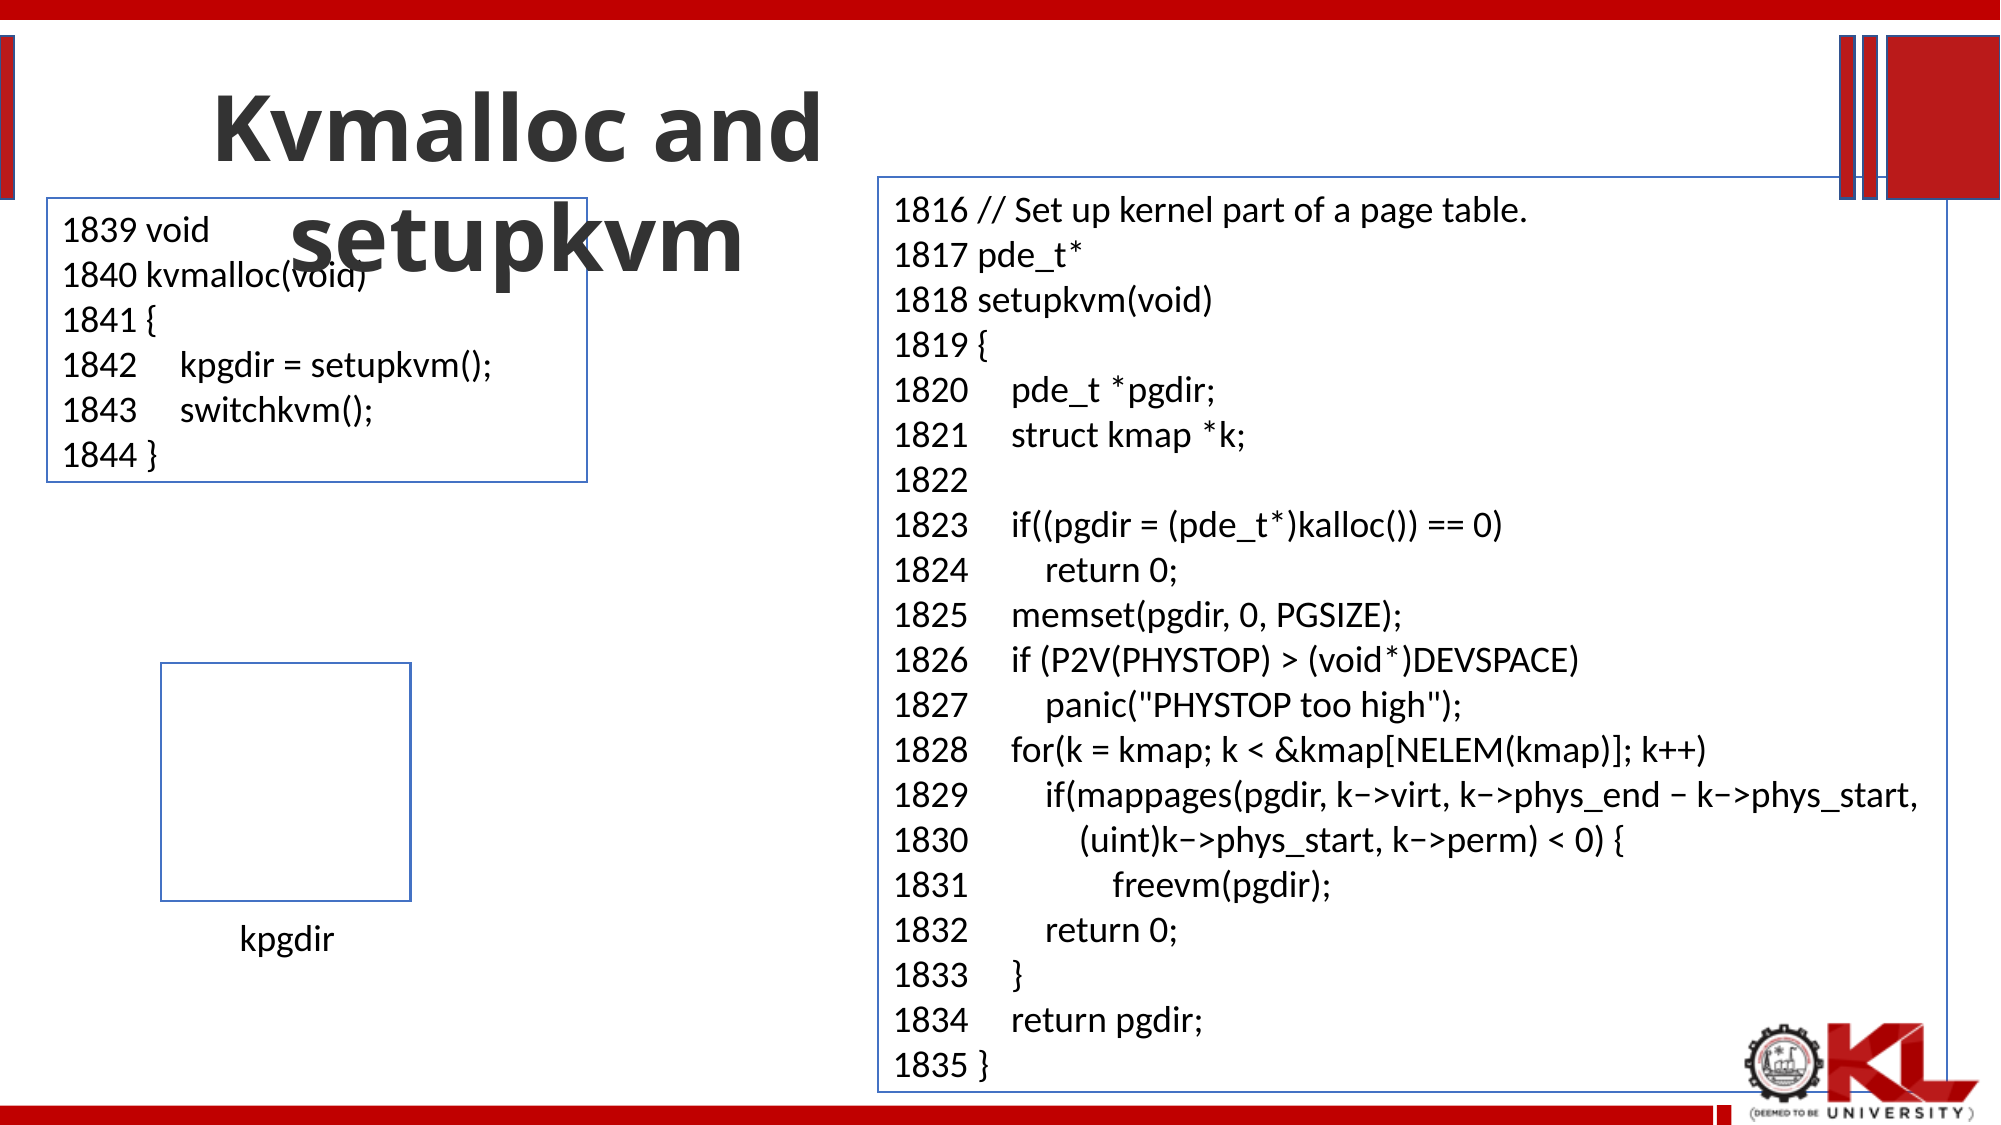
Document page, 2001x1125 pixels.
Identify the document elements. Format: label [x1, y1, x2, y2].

text_box [0, 0, 2000, 1125]
text_box [161, 663, 411, 968]
